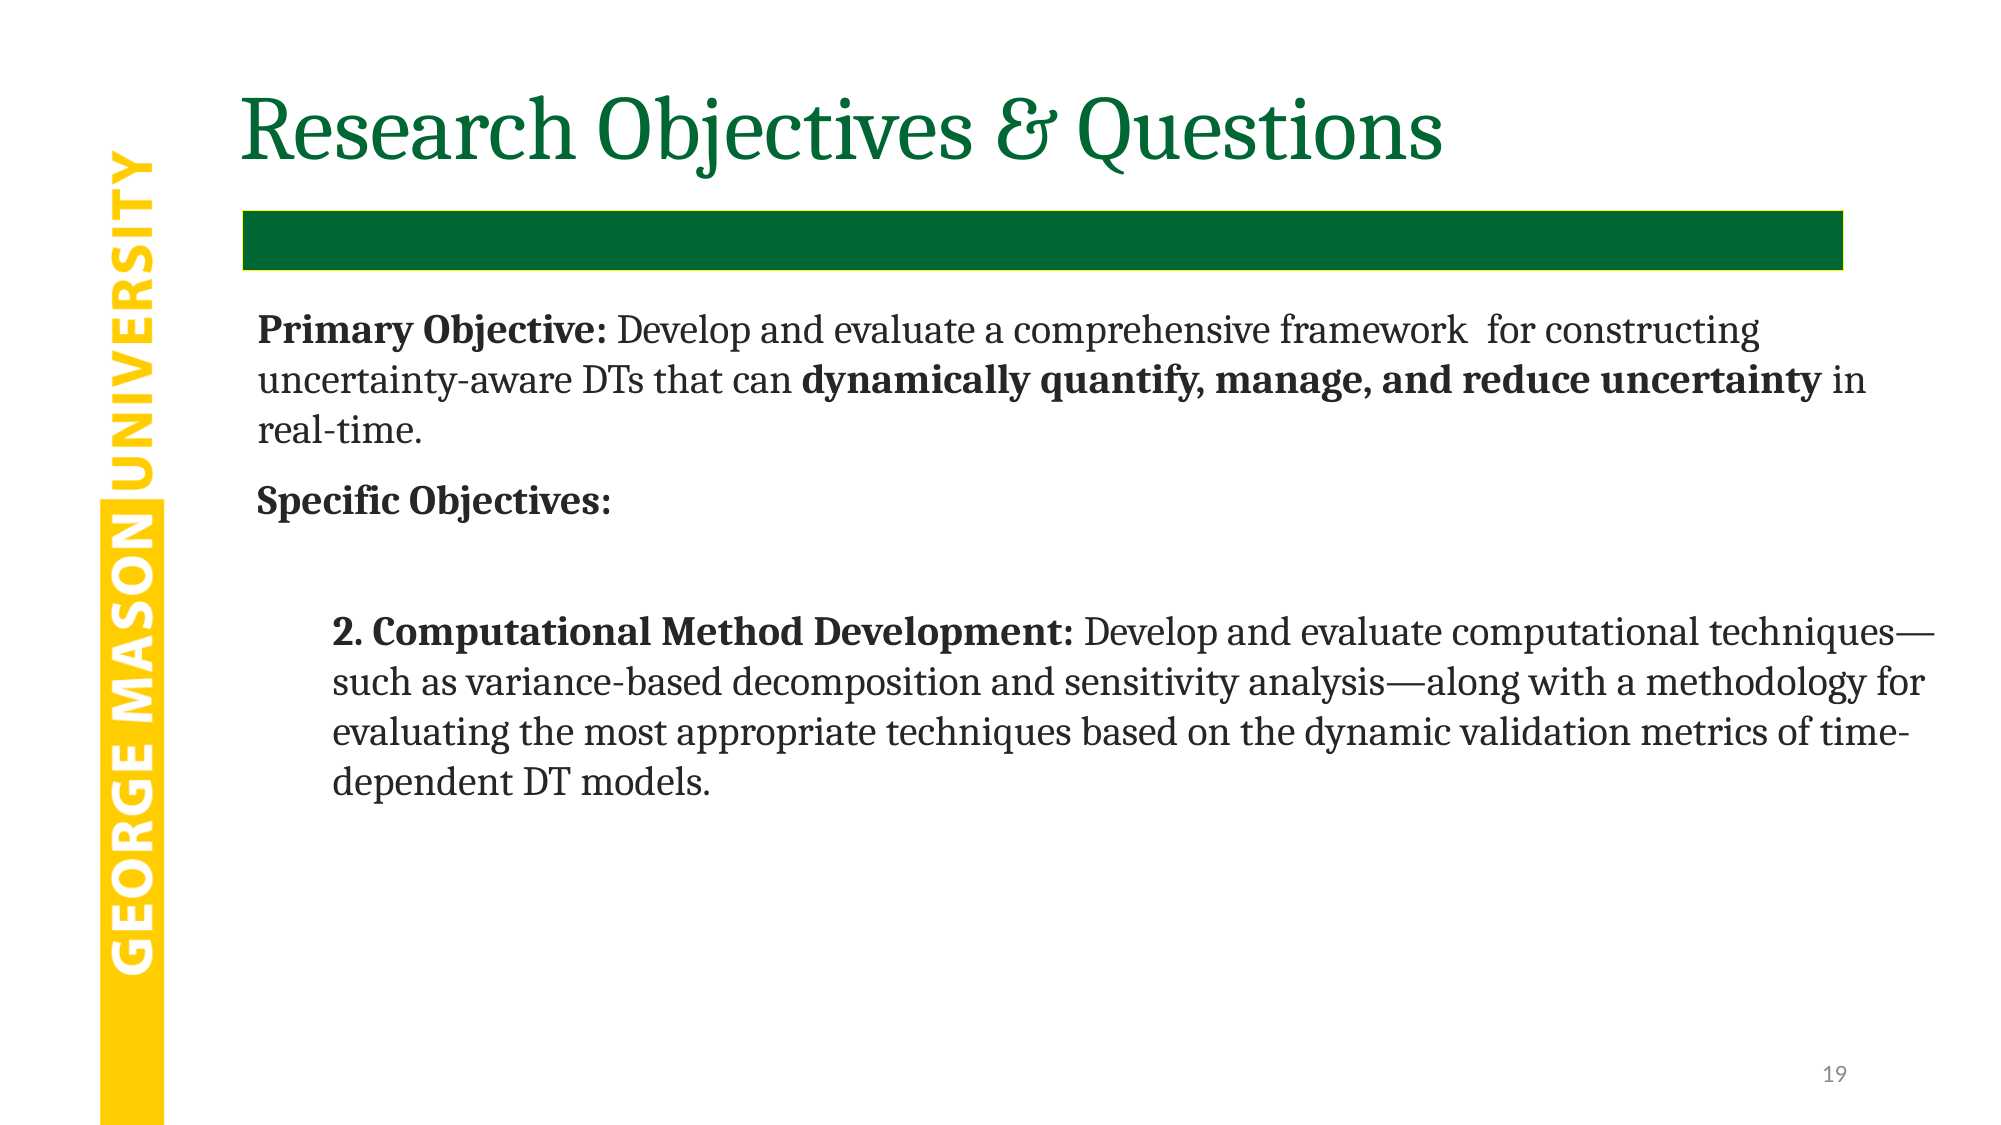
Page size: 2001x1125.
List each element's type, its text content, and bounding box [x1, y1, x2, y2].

title Research Objectives & Questions [224, 44, 1863, 187]
slide_number 19 [1412, 1042, 1863, 1103]
list Primary Objective: Develop and evaluate a comprehensive framework for constructing uncertainty-aware DTs that can dynamically quantify, manage, and reduce uncertainty in real-time. Specific Objectives: 2. Computational Method Development: Develop and evaluate computational techniques—such as variance-based decomposition and sensitivity analysis—along with a methodology for evaluating the most appropriate techniques based on the dynamic validation metrics of time-dependent DT models. [242, 294, 1959, 1106]
picture [74, 115, 188, 1125]
